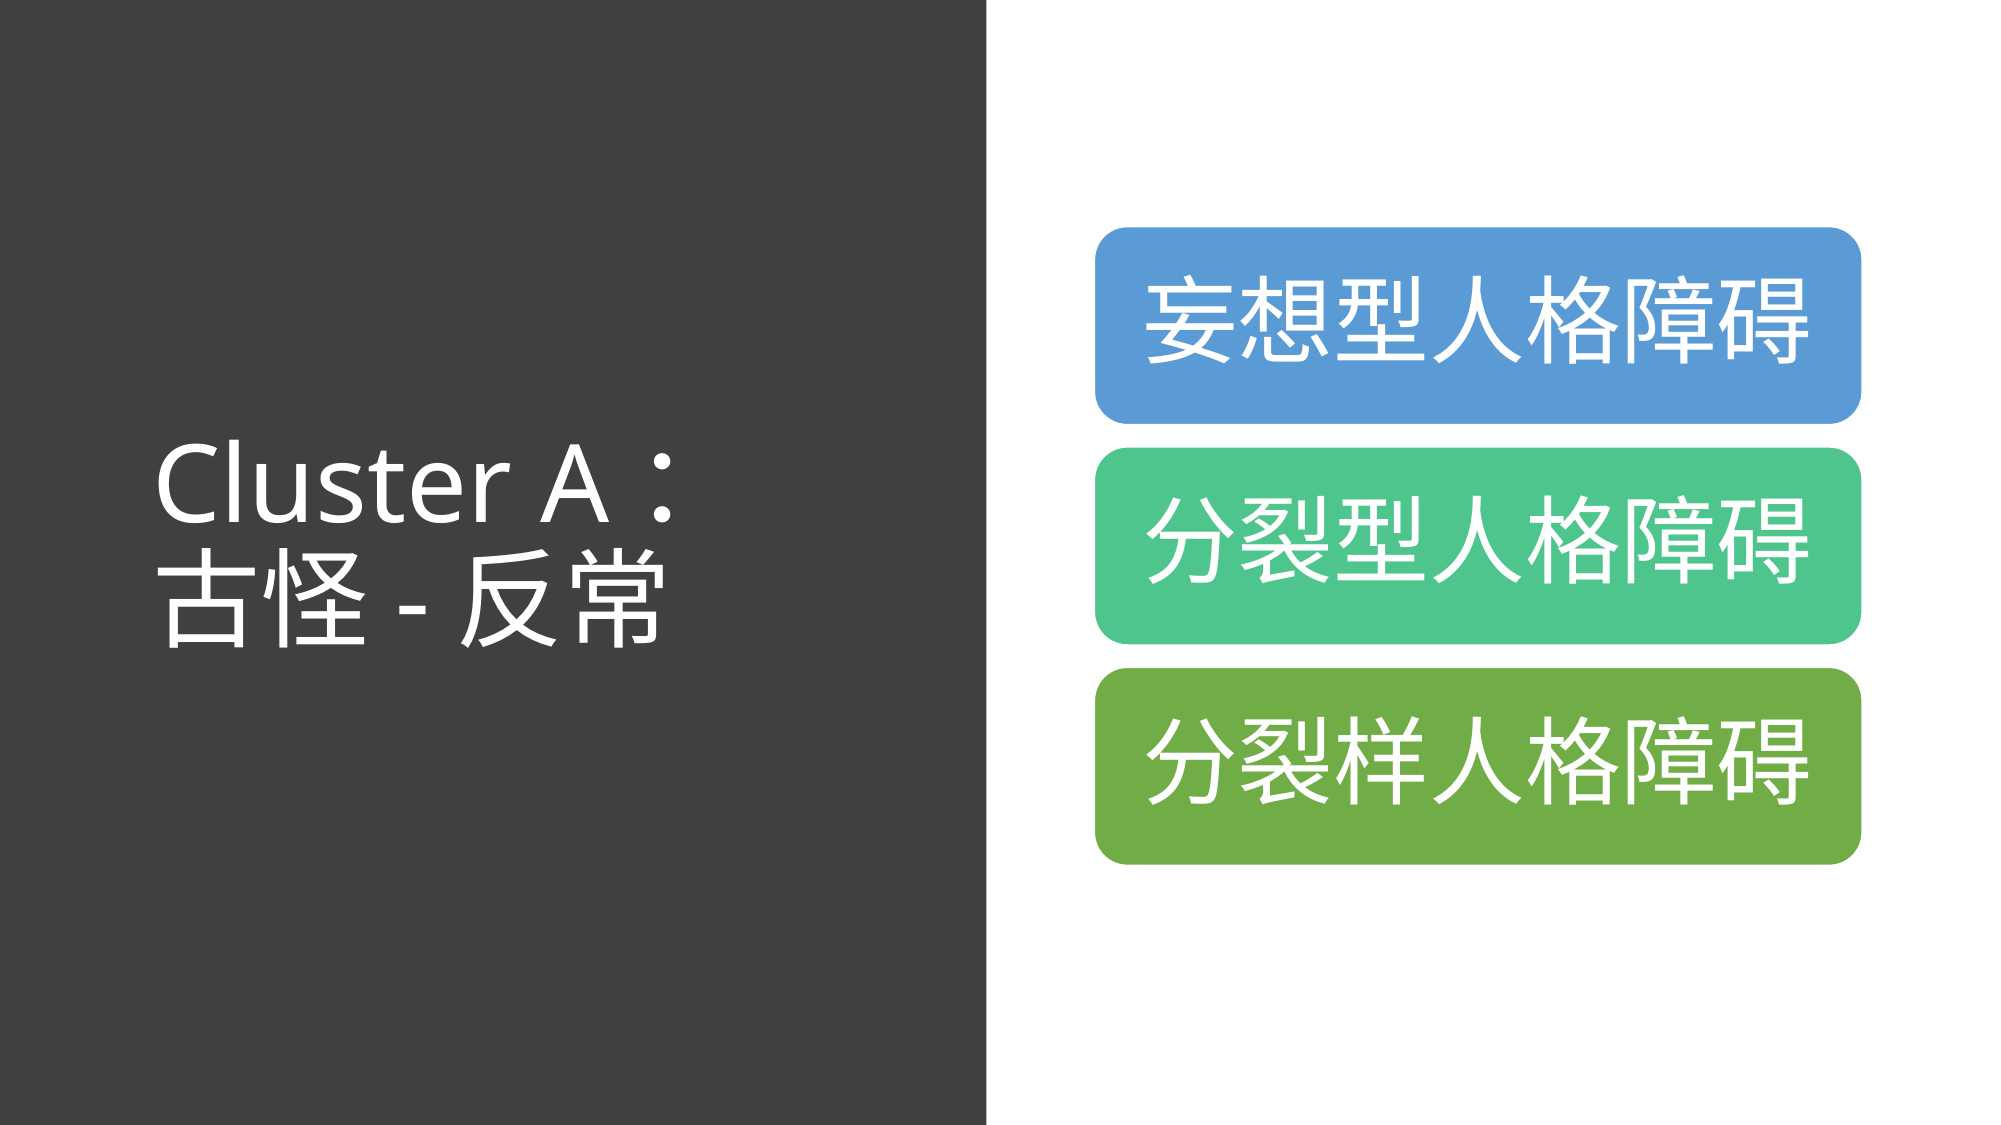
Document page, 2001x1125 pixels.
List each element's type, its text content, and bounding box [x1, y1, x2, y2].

text_box [0, 0, 987, 1125]
title Cluster A： 古怪-反常 [137, 101, 925, 990]
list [1094, 102, 1863, 990]
